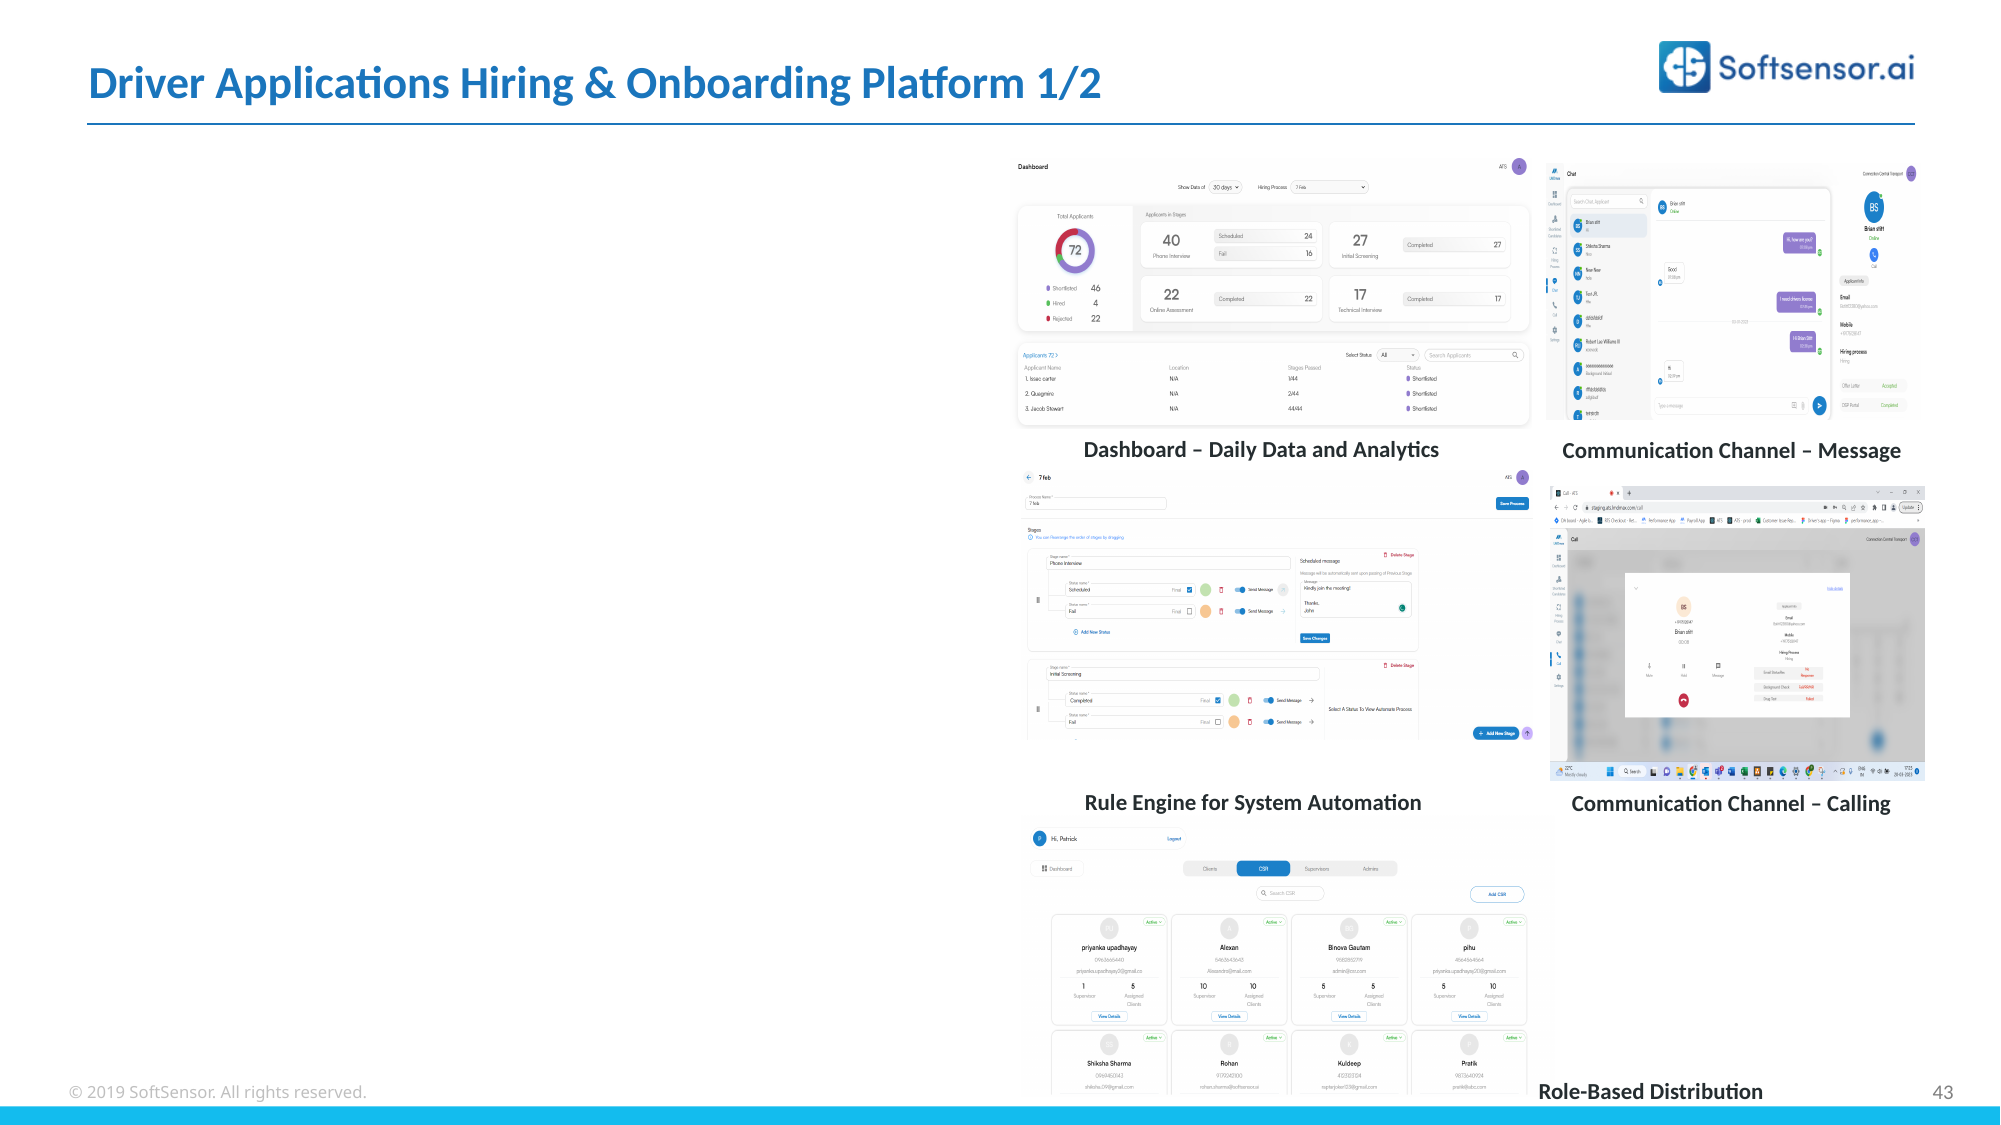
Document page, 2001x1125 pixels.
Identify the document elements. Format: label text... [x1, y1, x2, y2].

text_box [1010, 158, 1937, 1111]
list Driver Applications Hiring & Onboarding Platform 1/2 [73, 43, 1681, 125]
picture [1659, 41, 1921, 93]
